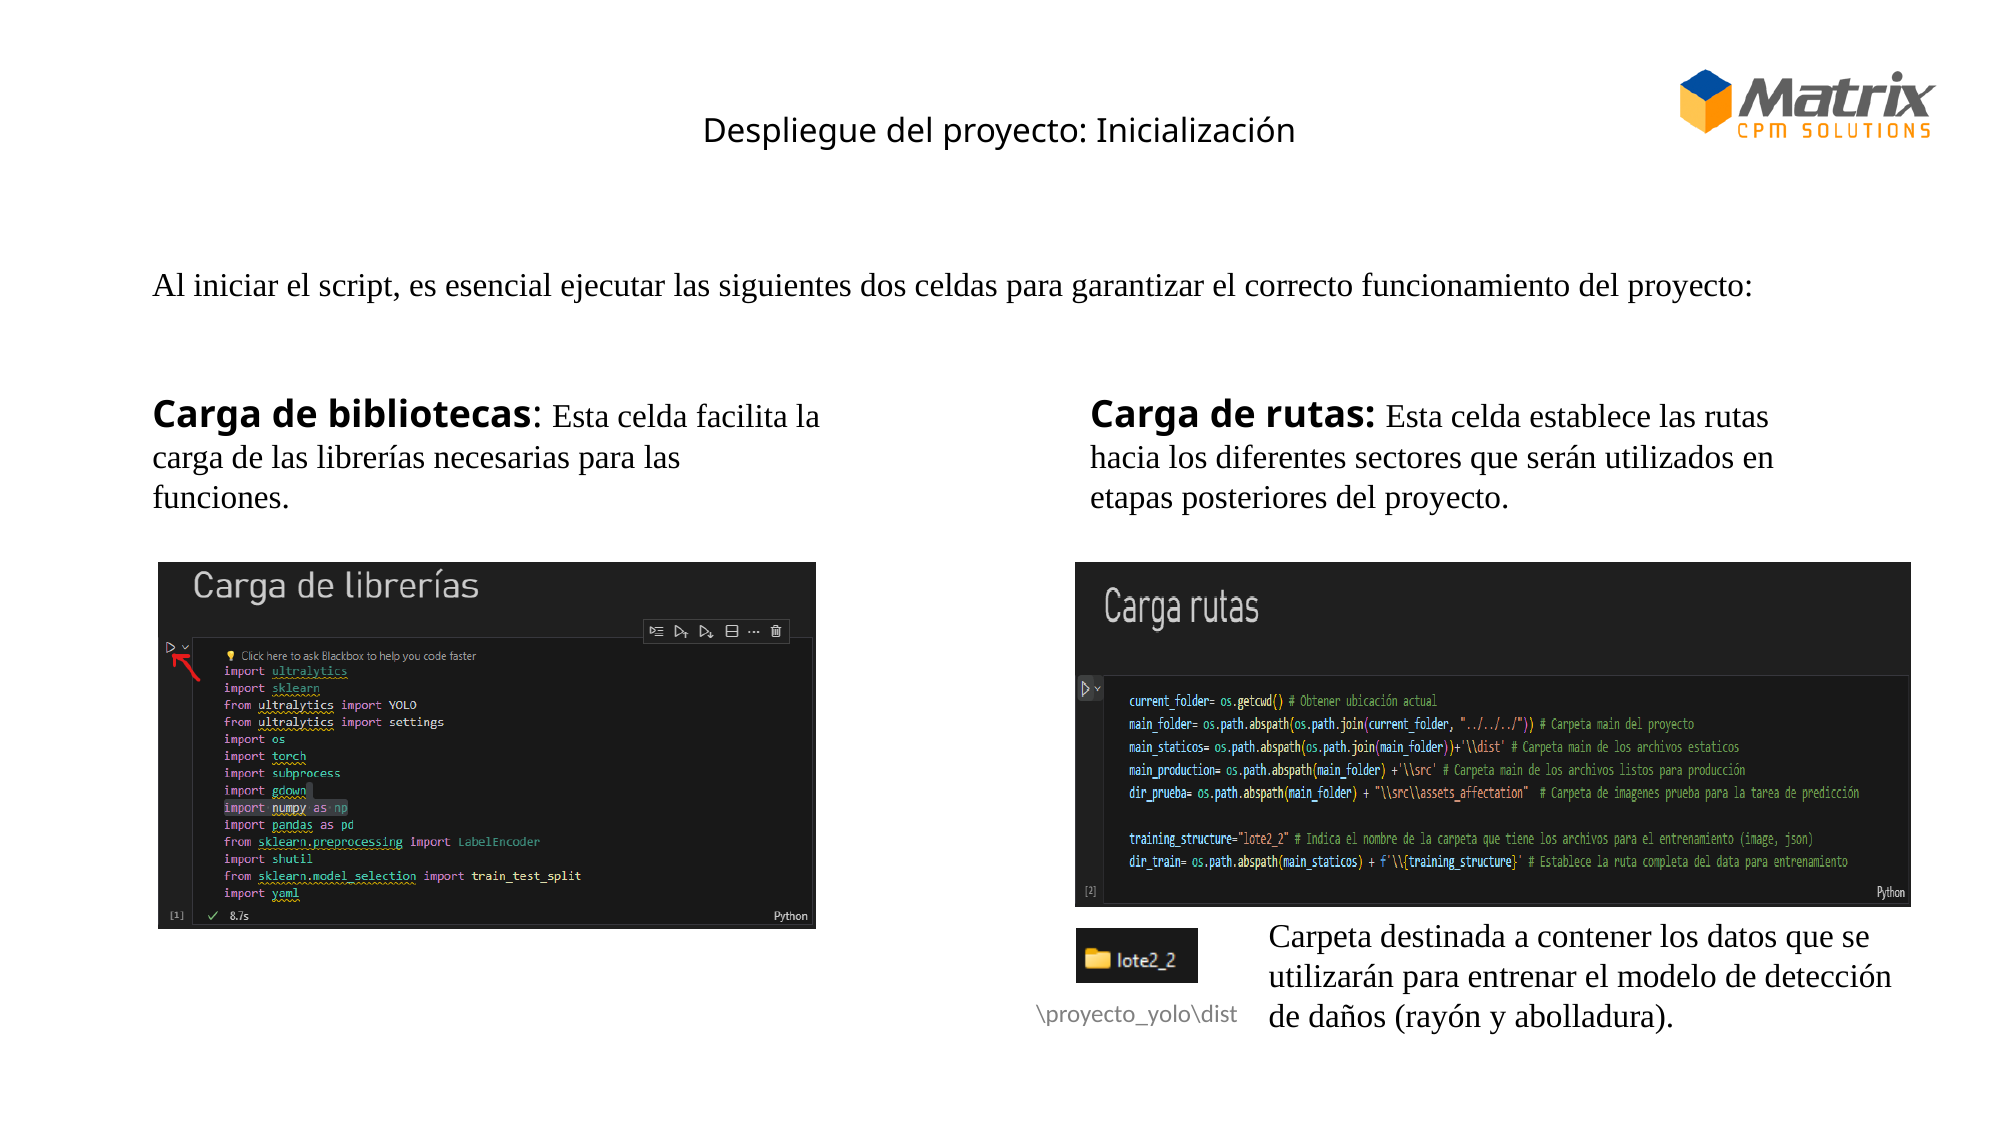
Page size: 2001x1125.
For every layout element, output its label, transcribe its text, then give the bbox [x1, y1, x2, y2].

text_box Al iniciar el script, es esencial ejecutar las siguientes dos celdas para garantizar el correcto funcionamiento del proyecto: [137, 255, 1863, 311]
picture [1677, 59, 1939, 151]
picture [1076, 928, 1198, 983]
text_box Carpeta destinada a contener los datos que se utilizarán para entrenar el modelo de detección de daños (rayón y abolladura). [1253, 906, 1939, 1042]
picture [158, 562, 816, 929]
text_box Carga de bibliotecas: Esta celda facilita la carga de las librerías necesarias para las funciones. [137, 382, 837, 522]
text_box Carga de rutas: Esta celda establece las rutas hacia los diferentes sectores que serán utilizados en etapas posteriores del proyecto. [1075, 382, 1863, 522]
text_box Despliegue del proyecto: Inicialización [137, 22, 1863, 240]
picture [1075, 562, 1911, 907]
text_box \proyecto_yolo\dist [1021, 990, 1253, 1036]
